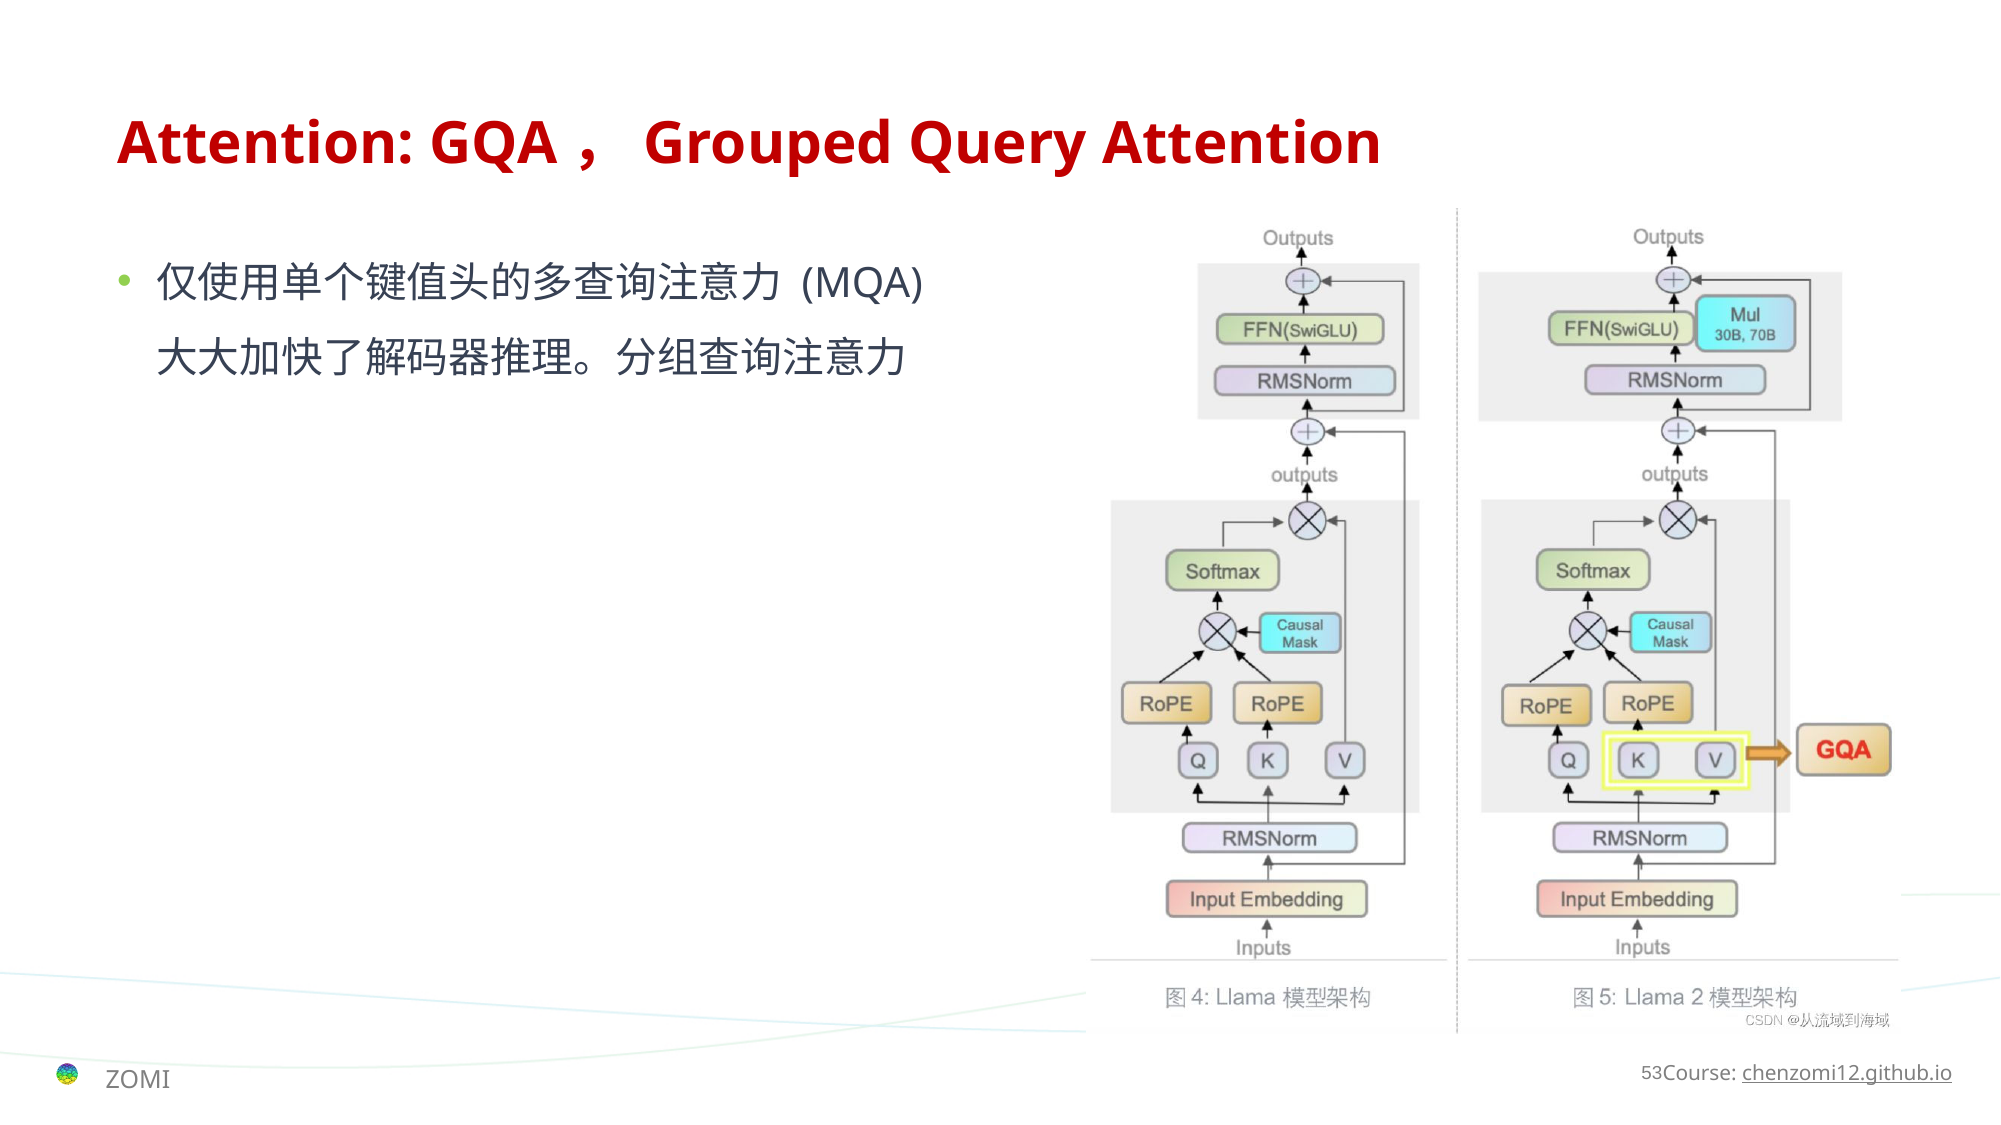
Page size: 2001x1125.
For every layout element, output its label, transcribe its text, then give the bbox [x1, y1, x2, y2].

list 仅使用单个键值头的多查询注意力 (MQA) 大大加快了解码器推理。分组查询注意力 [102, 223, 978, 1043]
title Attention: GQA，Grouped Query Attention [102, 91, 1901, 189]
picture [0, 0, 2001, 1125]
